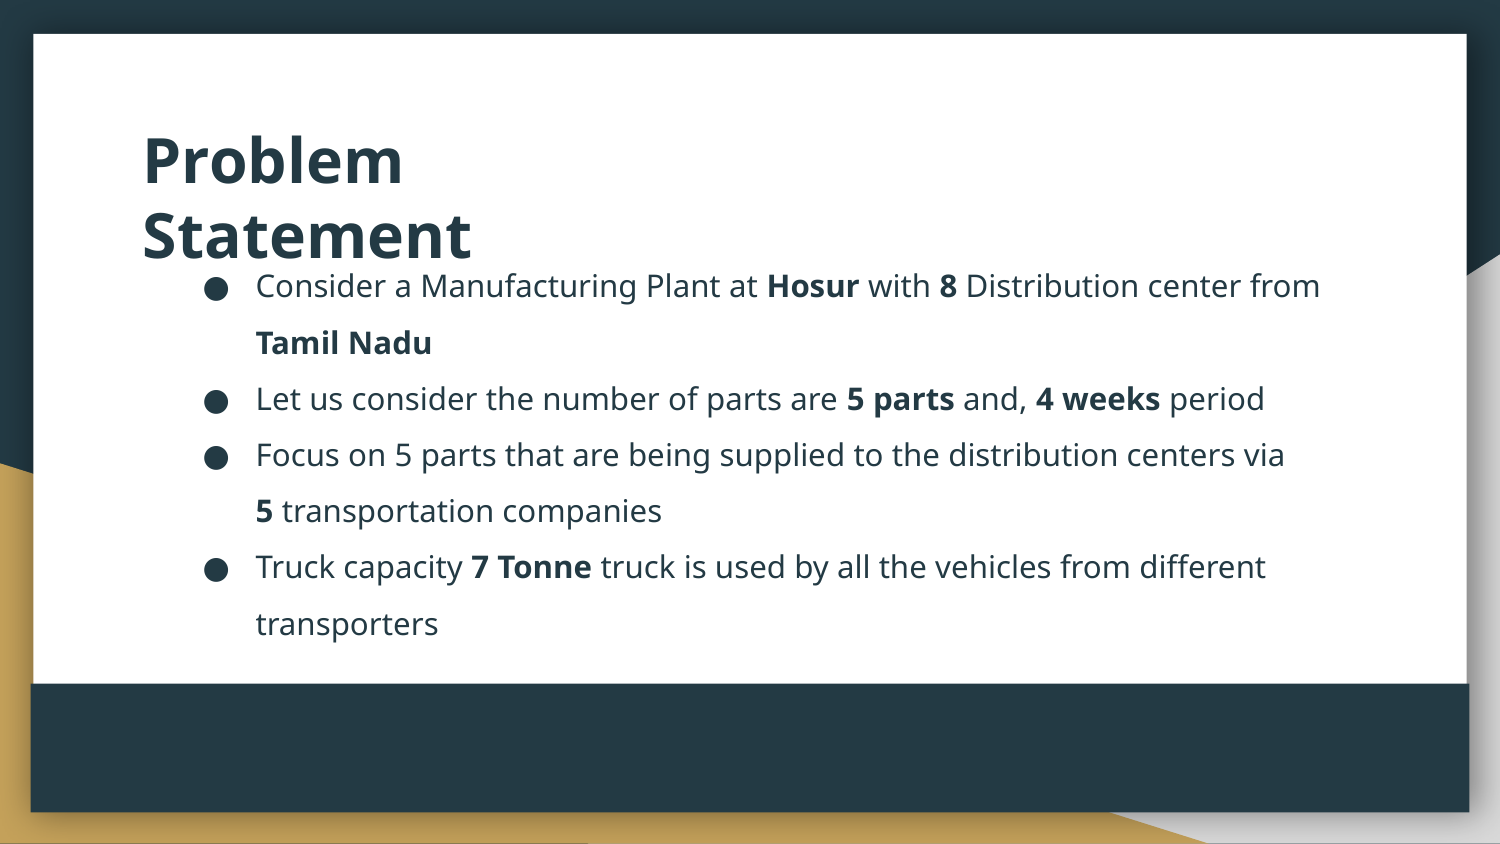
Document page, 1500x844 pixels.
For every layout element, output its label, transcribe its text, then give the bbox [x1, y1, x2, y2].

title Problem Statement [127, 105, 644, 207]
text_box Consider a Manufacturing Plant at Hosur with 8 Distribution center from Tamil Nadu Let us consider the number of parts are 5 parts and, 4 weeks period Focus on 5 parts that are being supplied to the distribution centers via 5 transportation companies Truck capacity 7 Tonne truck is used by all the vehicles from different transporters [165, 232, 1414, 657]
text_box [30, 683, 1470, 813]
